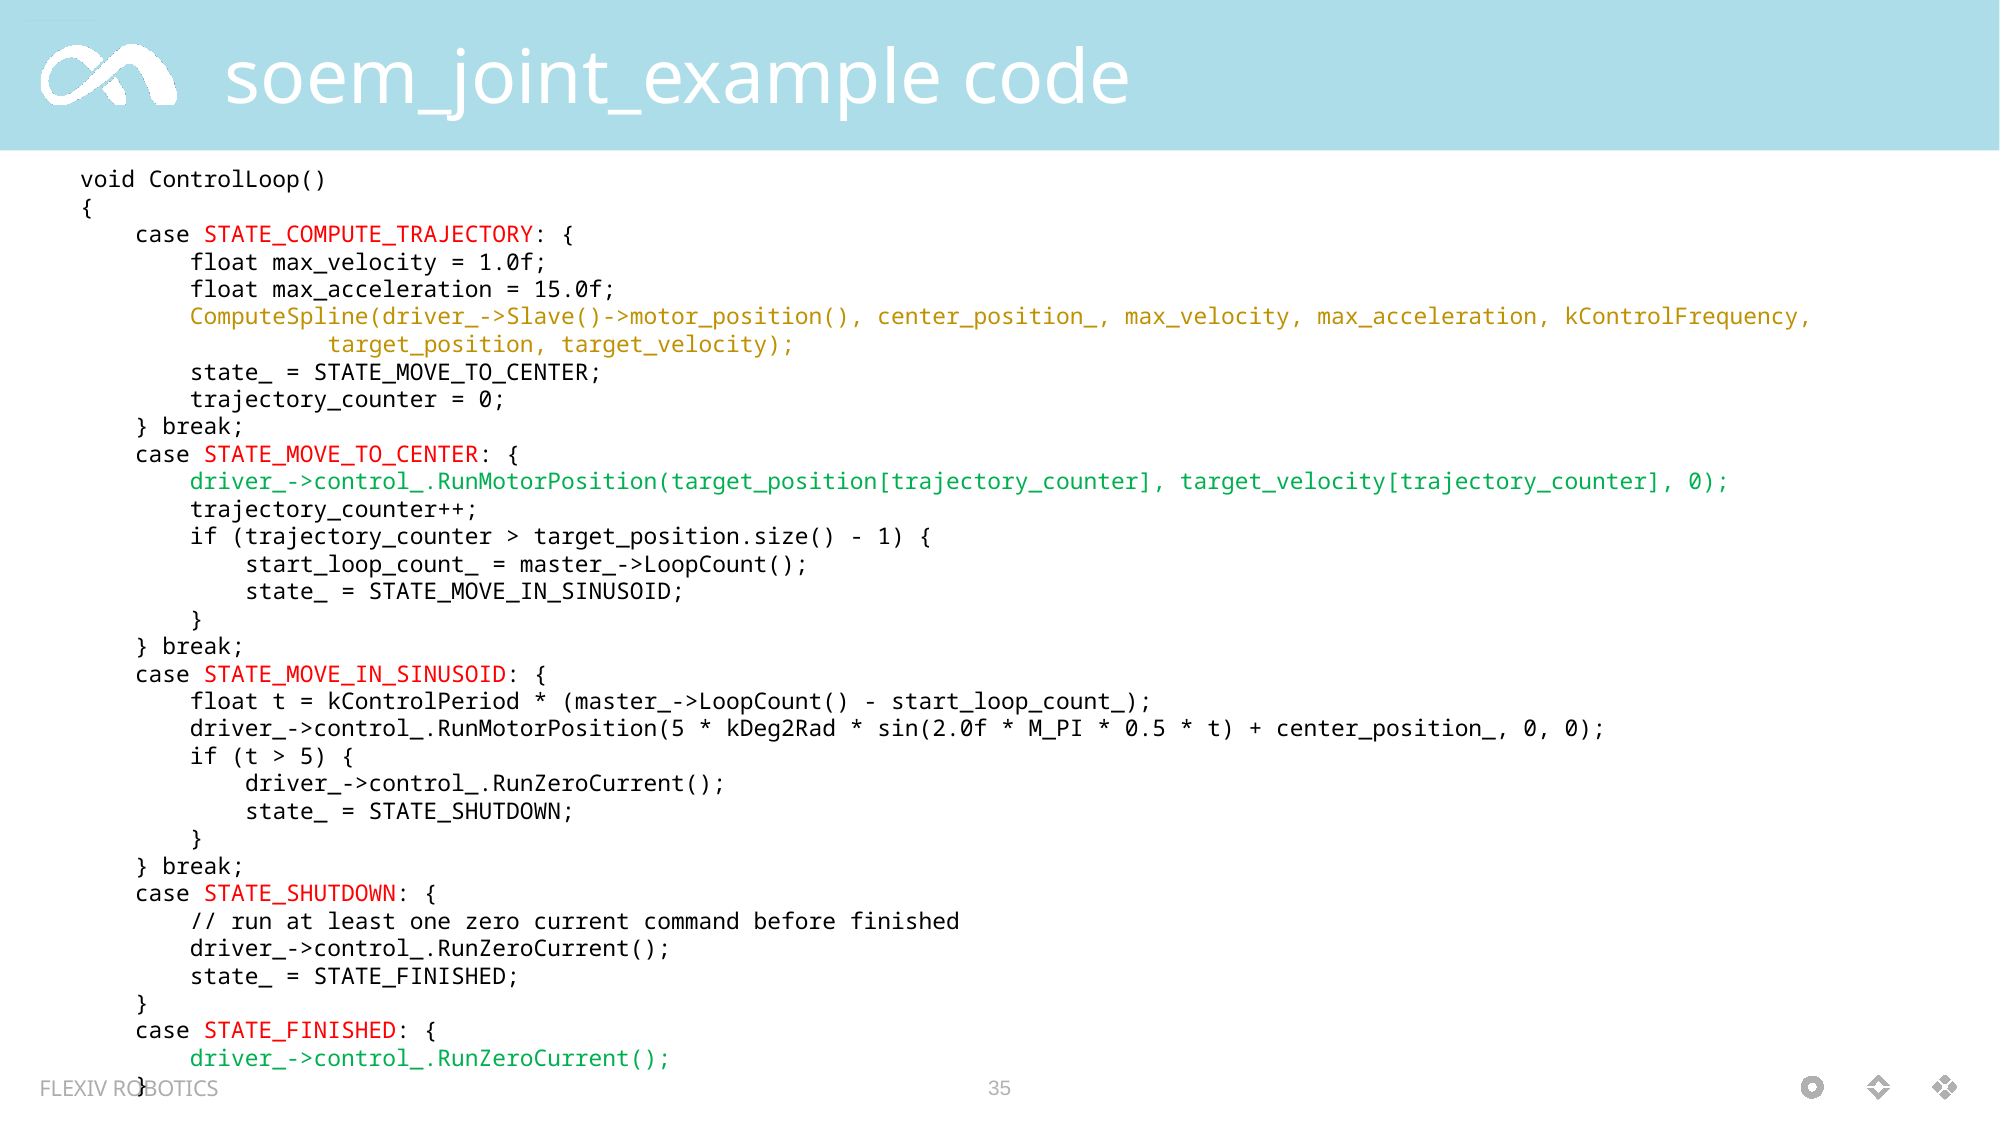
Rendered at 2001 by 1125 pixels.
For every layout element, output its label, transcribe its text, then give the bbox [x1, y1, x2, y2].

text_box [0, 0, 2000, 151]
text_box void ControlLoop() { case STATE_COMPUTE_TRAJECTORY: { float max_velocity = 1.0f; float max_acceleration = 15.0f; ComputeSpline(driver_->Slave()->motor_position(), center_position_, max_velocity, max_acceleration, kControlFrequency, target_position, target_velocity); state_ = STATE_MOVE_TO_CENTER; trajectory_counter = 0; } break; case STATE_MOVE_TO_CENTER: { driver_->control_.RunMotorPosition(target_position[trajectory_counter], target_velocity[trajectory_counter], 0); trajectory_counter++; if (trajectory_counter > target_position.size() - 1) { start_loop_count_ = master_->LoopCount(); state_ = STATE_MOVE_IN_SINUSOID; } } break; case STATE_MOVE_IN_SINUSOID: { float t = kControlPeriod * (master_->LoopCount() - start_loop_count_); driver_->control_.RunMotorPosition(5 * kDeg2Rad * sin(2.0f * M_PI * 0.5 * t) + center_position_, 0, 0); if (t > 5) { driver_->control_.RunZeroCurrent(); state_ = STATE_SHUTDOWN; } } break; case STATE_SHUTDOWN: { // run at least one zero current command before finished driver_->control_.RunZeroCurrent(); state_ = STATE_FINISHED; } case STATE_FINISHED: { driver_->control_.RunZeroCurrent(); } } [65, 157, 1887, 1125]
text_box soem_joint_example code [209, 21, 1757, 127]
picture [40, 44, 194, 105]
